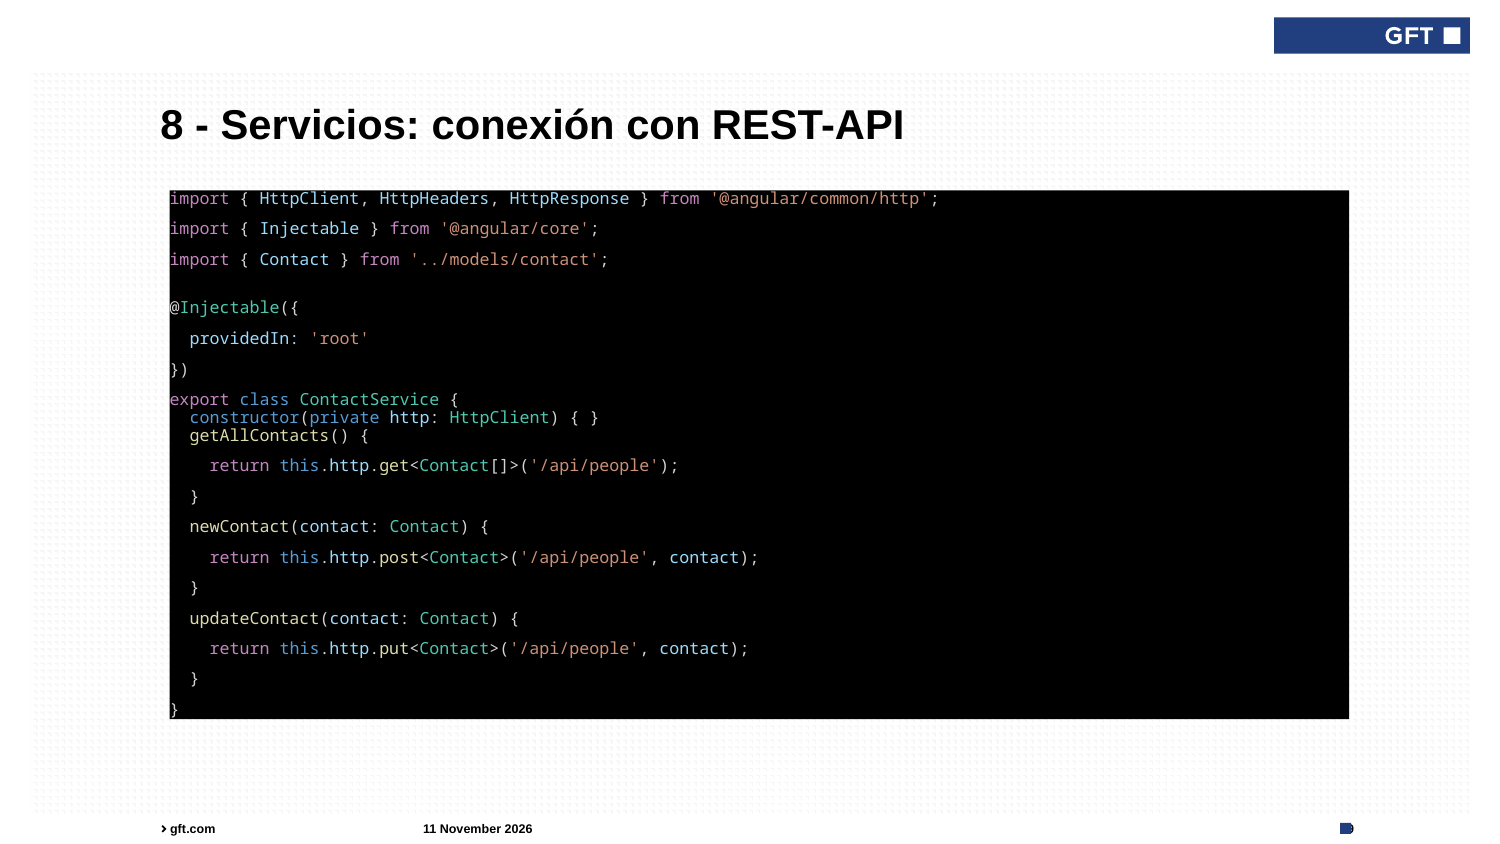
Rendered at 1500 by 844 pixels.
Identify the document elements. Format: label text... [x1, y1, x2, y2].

text_box import { HttpClient, HttpHeaders, HttpResponse } from '@angular/common/http'; import { Injectable } from '@angular/core'; import { Contact } from '../models/contact'; @Injectable({ providedIn: 'root' }) export class ContactService { constructor(private http: HttpClient) { } getAllContacts() { return this.http.get<Contact[]>('/api/people'); } newContact(contact: Contact) { return this.http.post<Contact>('/api/people', contact); } updateContact(contact: Contact) { return this.http.put<Contact>('/api/people', contact); } } [169, 190, 1350, 720]
title 8 - Servicios: conexión con REST-API [160, 103, 1340, 149]
picture [31, 72, 1470, 814]
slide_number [422, 820, 544, 837]
